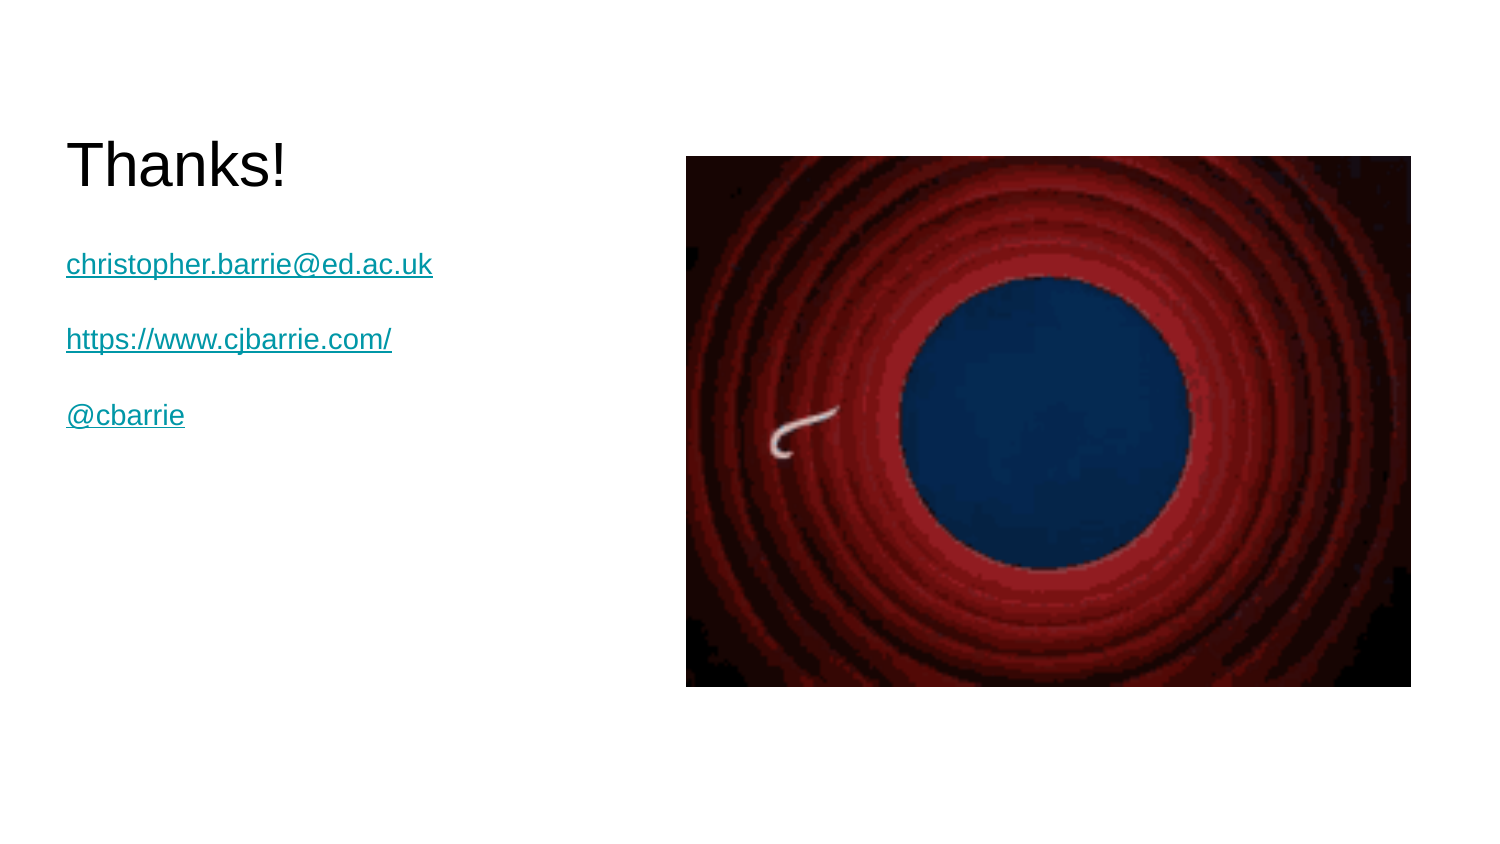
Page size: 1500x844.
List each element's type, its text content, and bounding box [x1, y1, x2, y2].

title Thanks! [51, 91, 512, 216]
picture [686, 156, 1411, 687]
list christopher.barrie@ed.ac.uk https://www.cjbarrie.com/ @cbarrie [51, 227, 512, 750]
